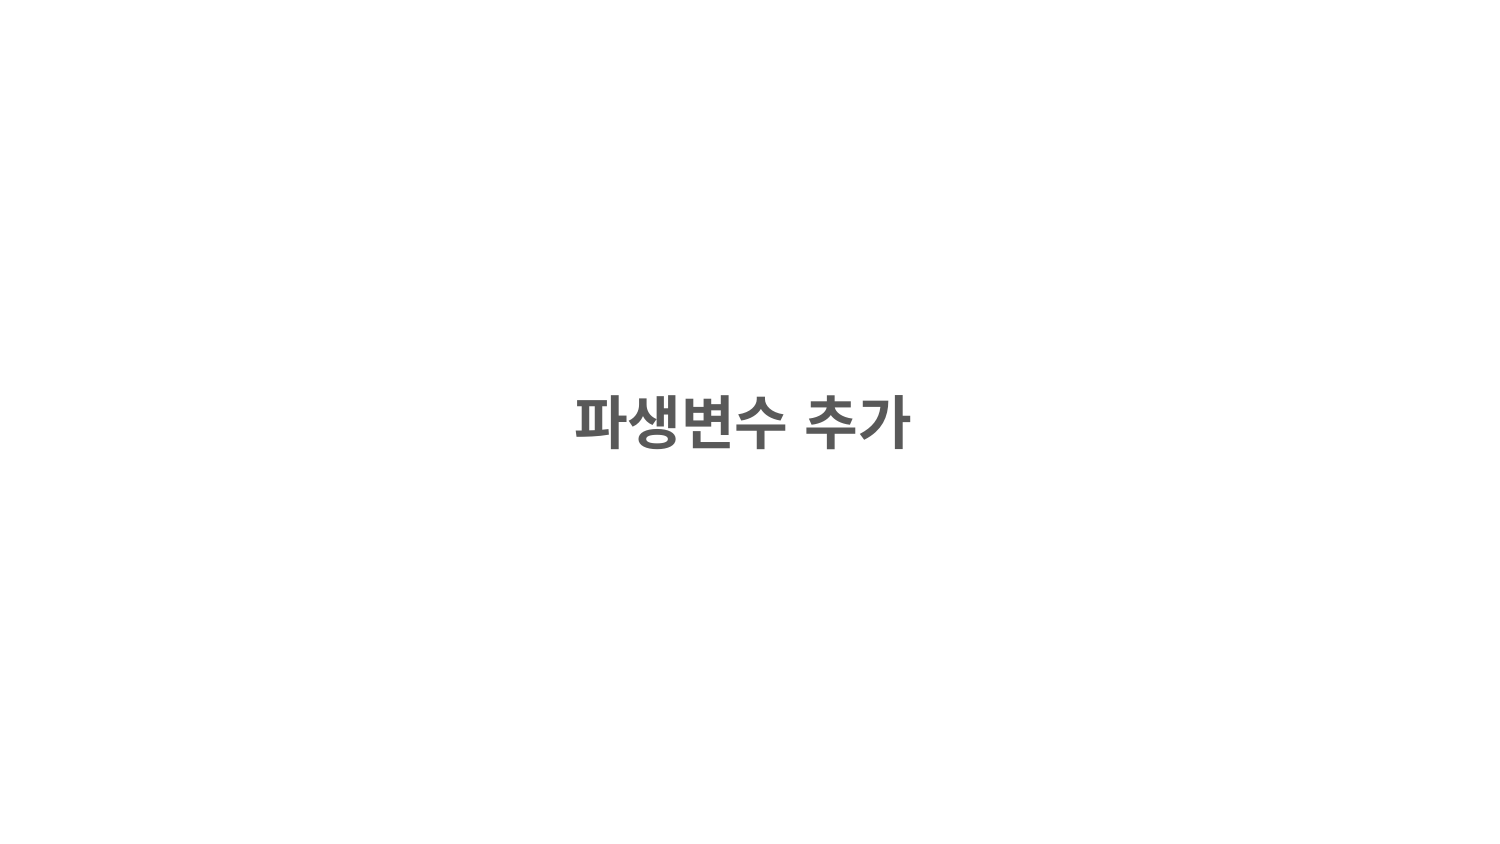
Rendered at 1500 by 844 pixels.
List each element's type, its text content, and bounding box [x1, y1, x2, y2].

text_box 파생변수 추가 [559, 371, 941, 472]
